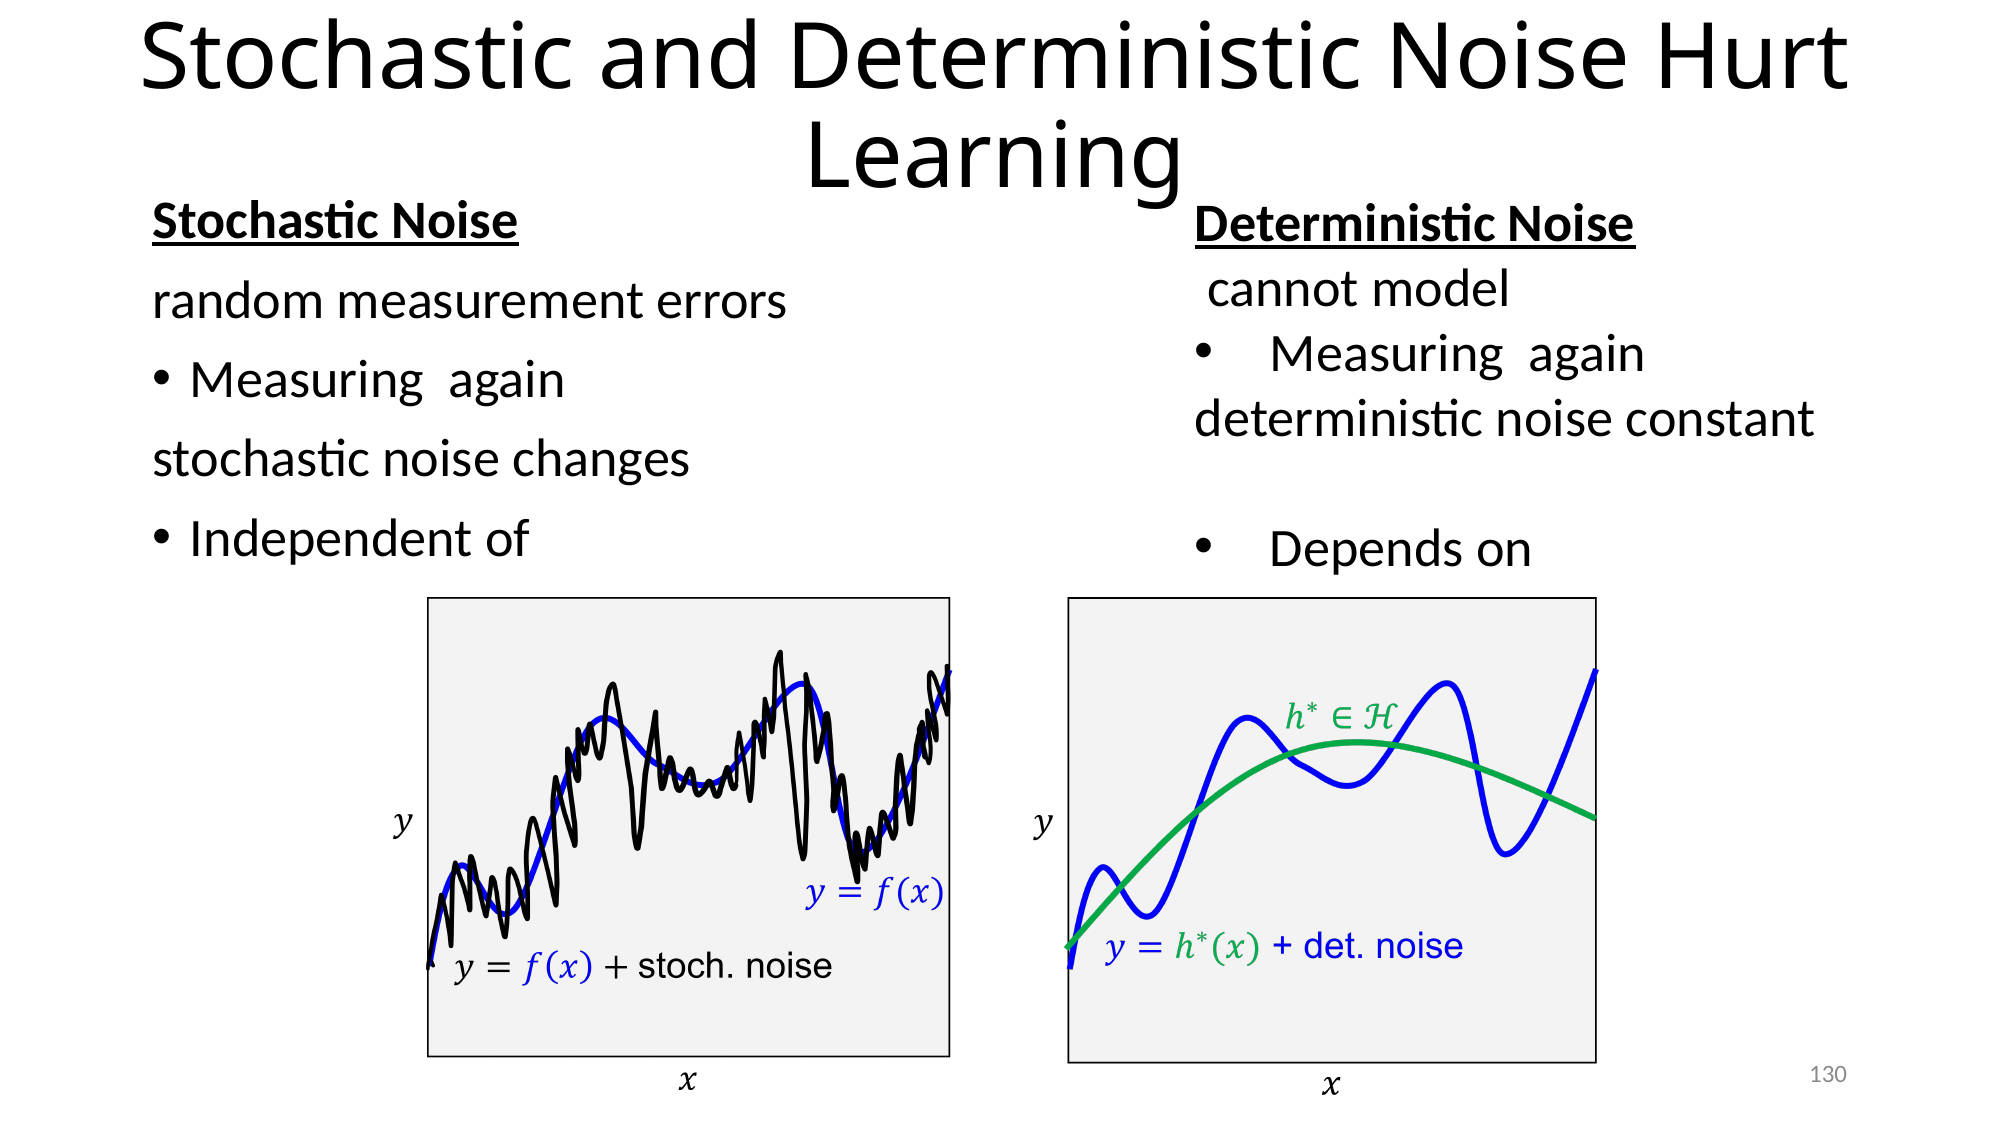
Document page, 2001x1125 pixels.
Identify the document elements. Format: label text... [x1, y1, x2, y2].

slide_number 130 [1599, 1042, 1863, 1103]
picture [379, 597, 960, 1103]
title Stochastic and Deterministic Noise Hurt Learning [41, 0, 1950, 217]
picture [1019, 597, 1599, 1108]
